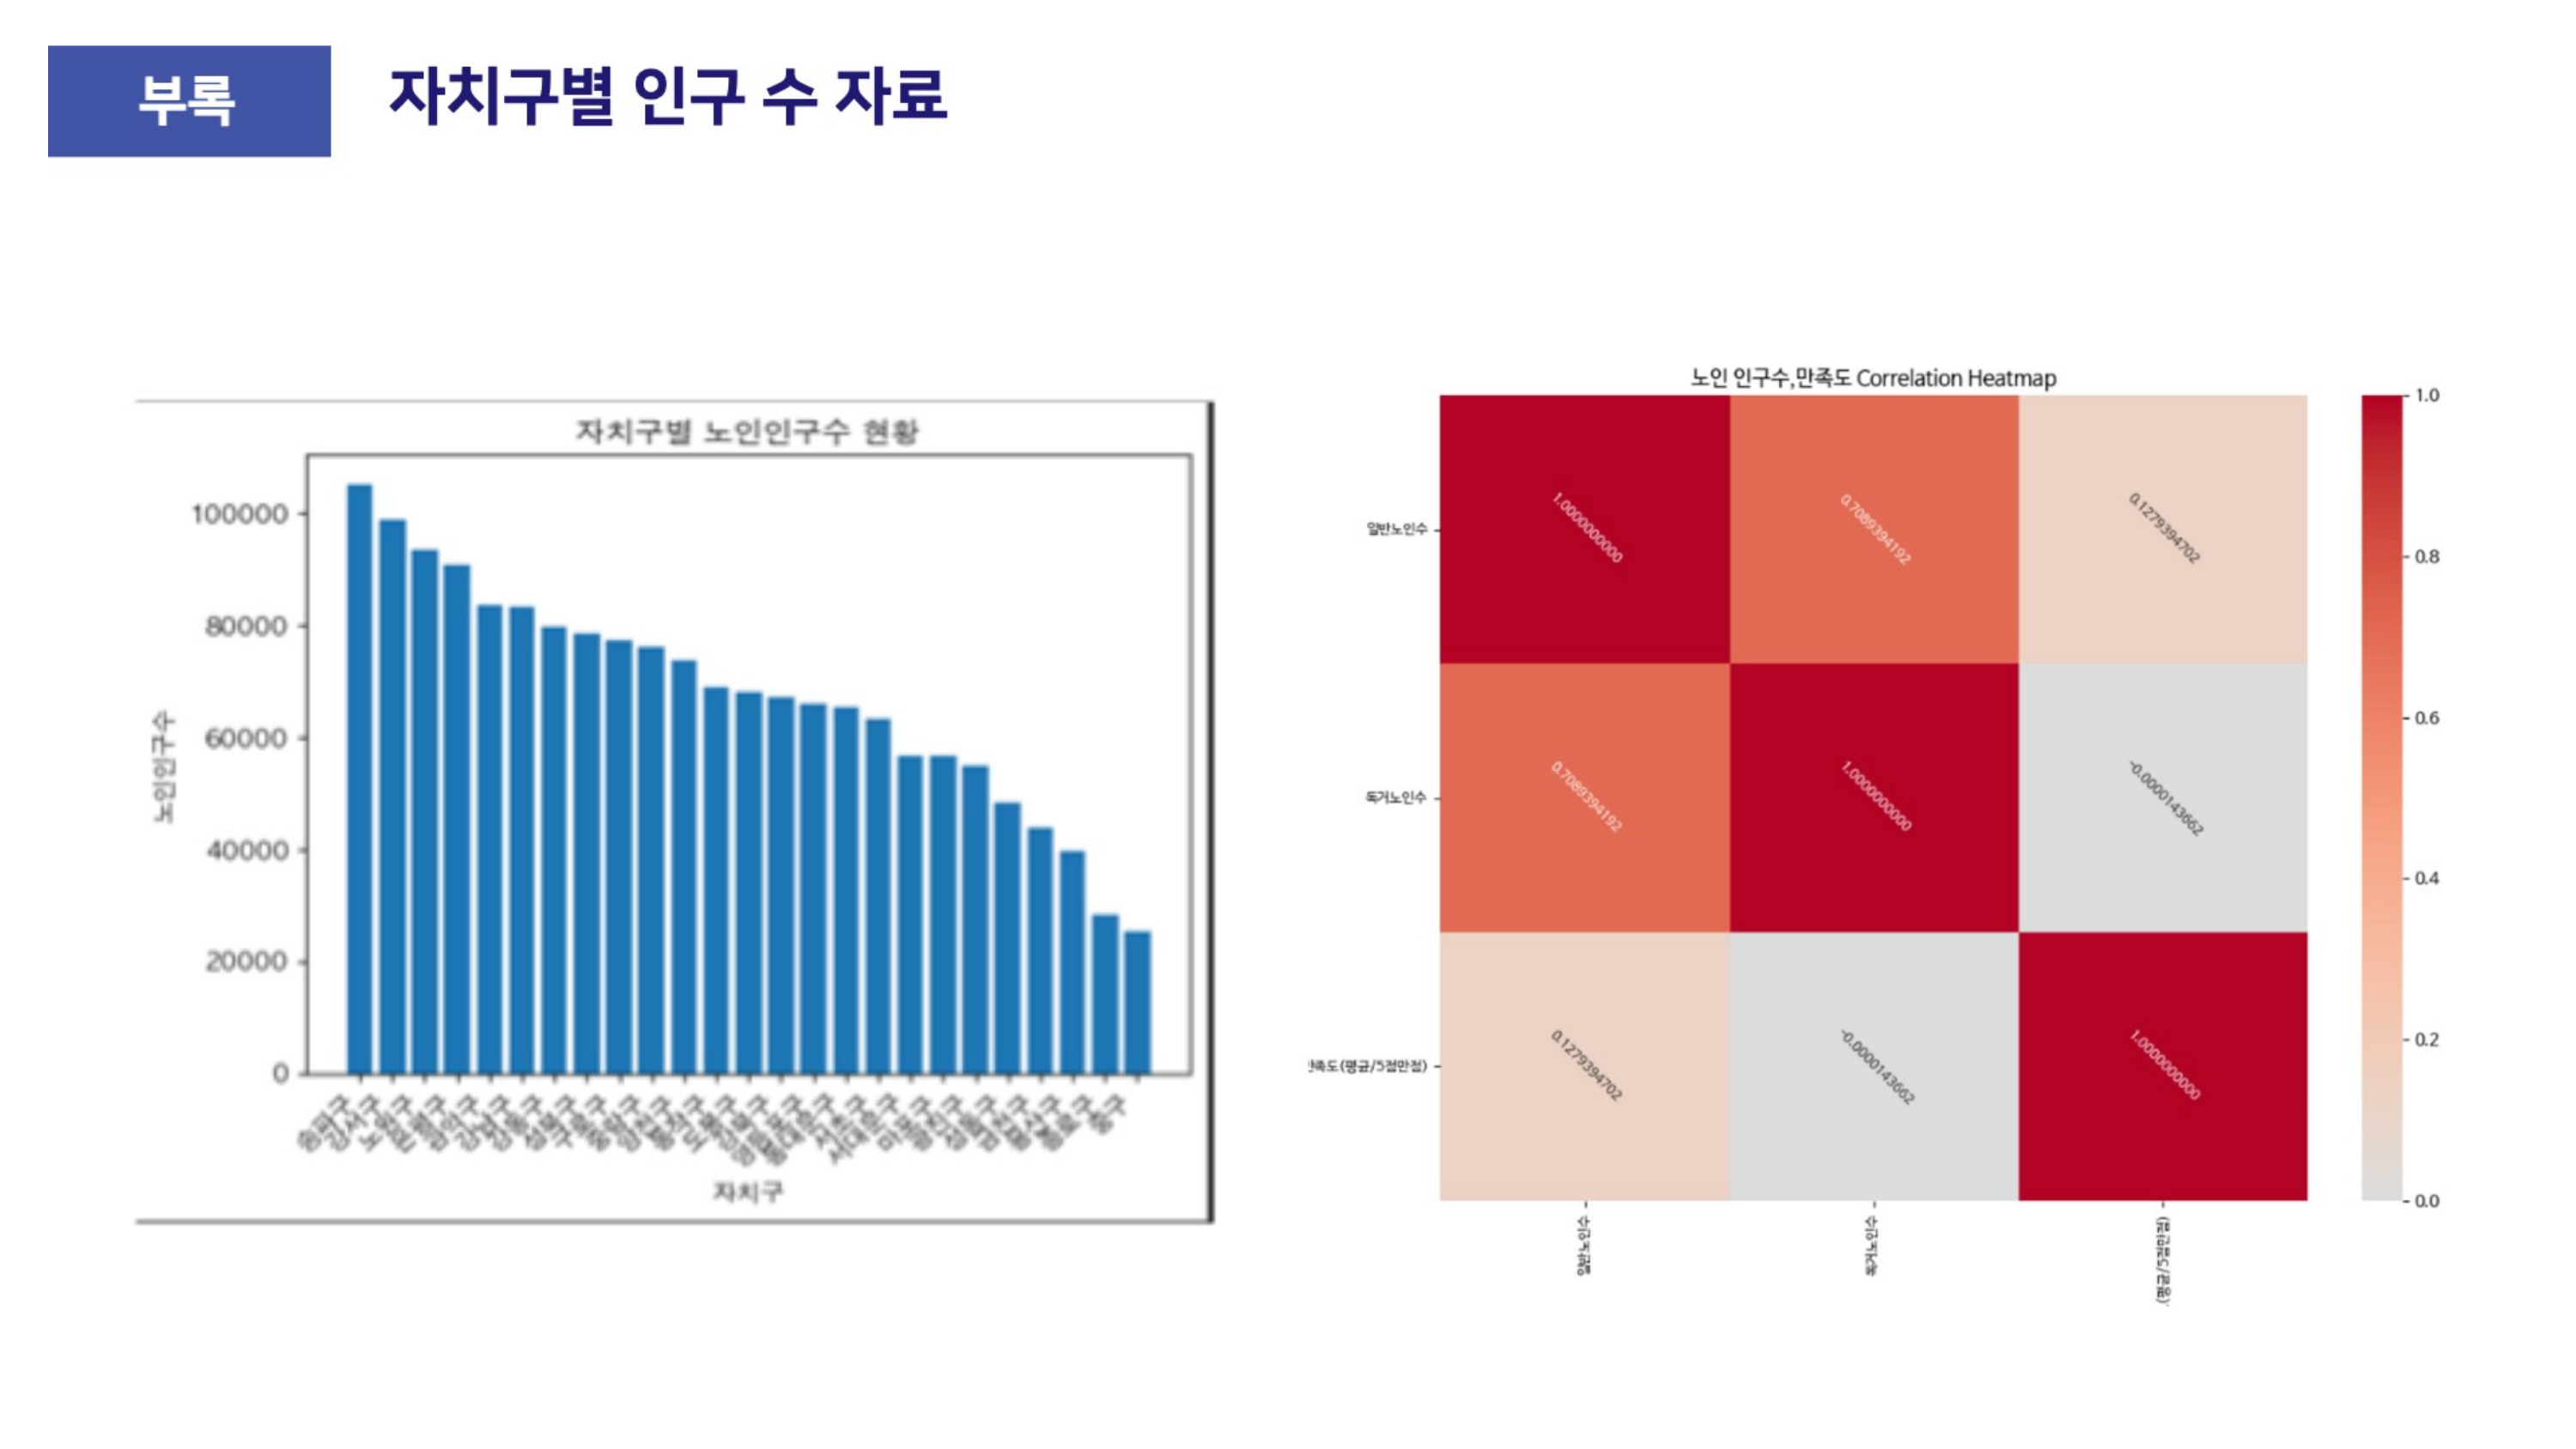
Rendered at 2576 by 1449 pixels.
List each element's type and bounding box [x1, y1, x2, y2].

text_box [48, 45, 2451, 1307]
